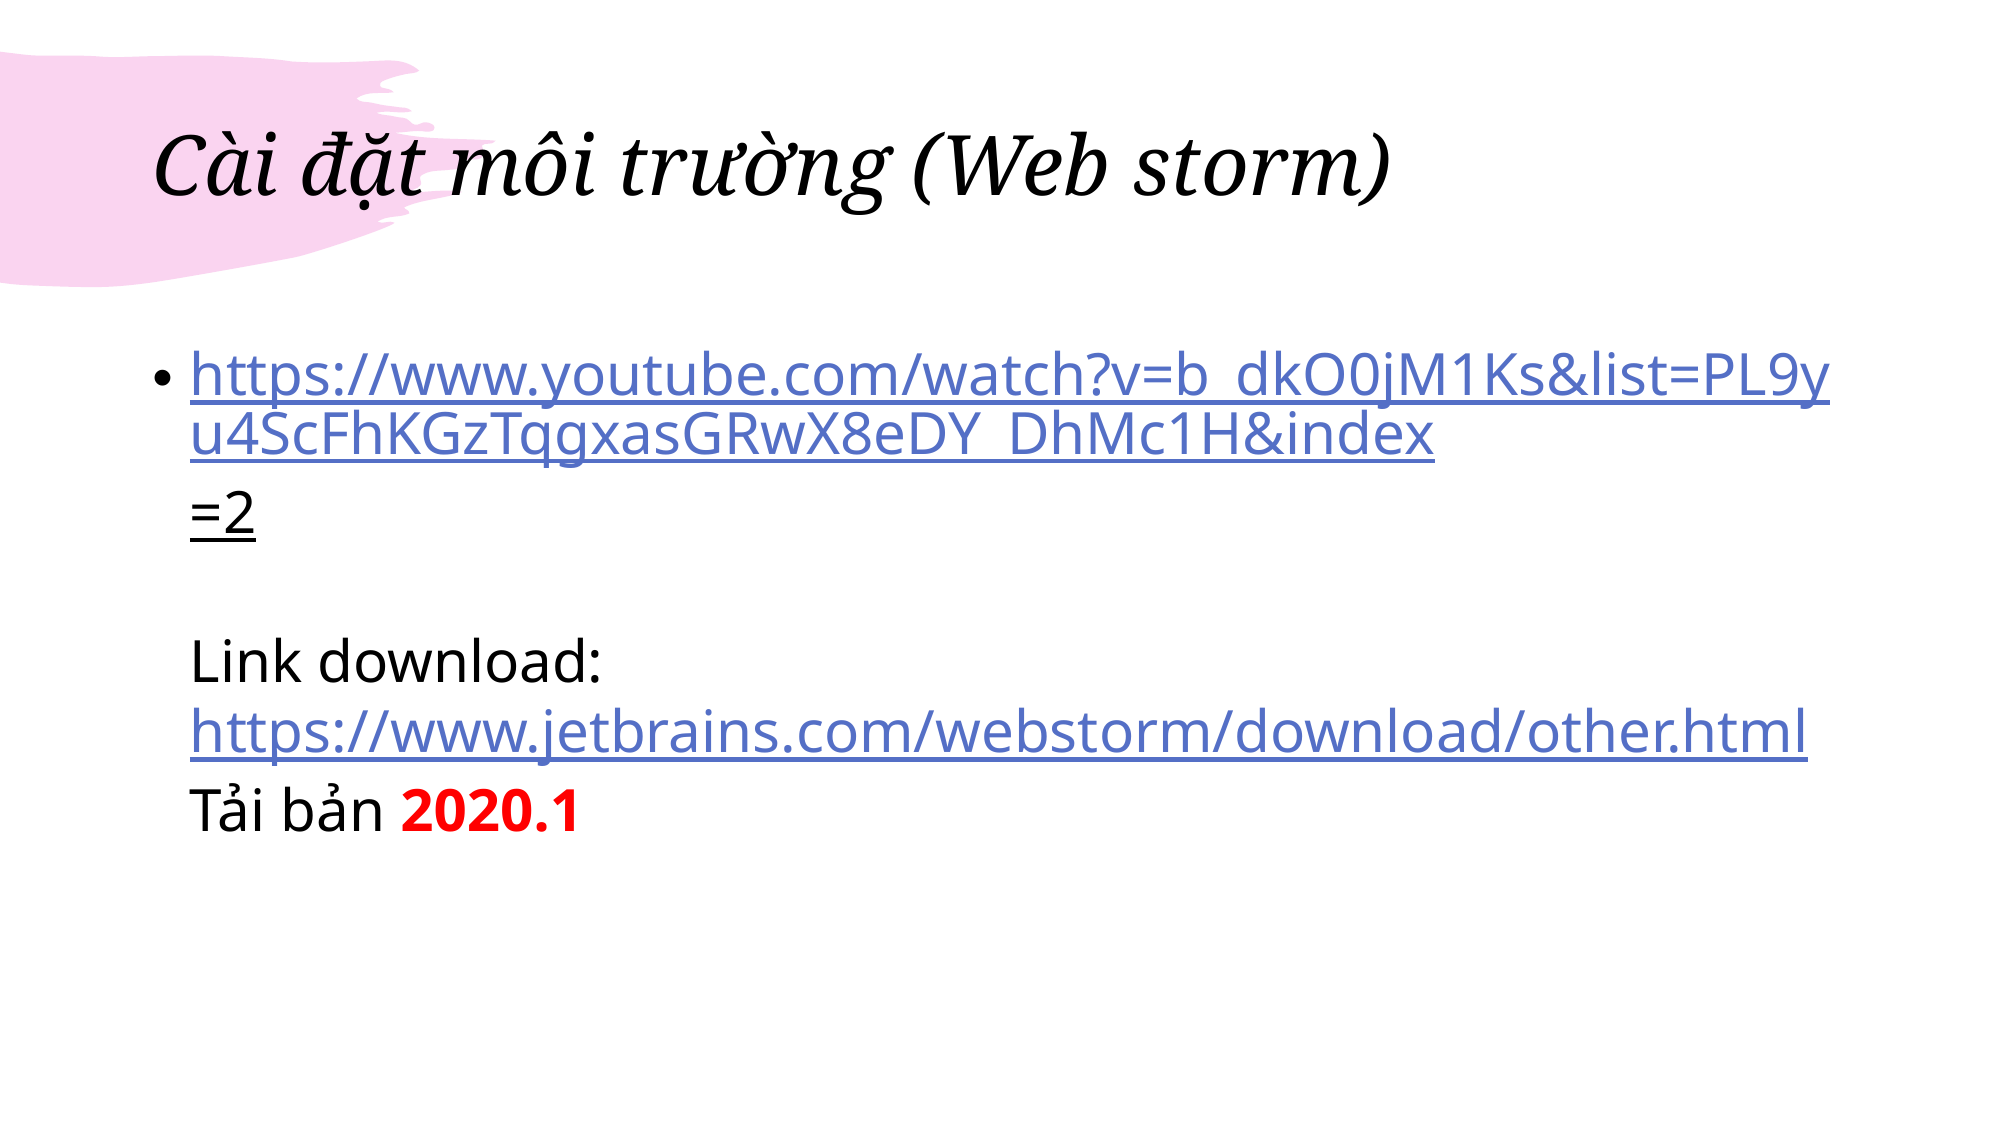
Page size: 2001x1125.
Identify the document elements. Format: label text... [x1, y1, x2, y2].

title Cài đặt môi trường (Web storm) [137, 59, 1863, 278]
list https://www.youtube.com/watch?v=b_dkO0jM1Ks&list=PL9yu4ScFhKGzTqgxasGRwX8eDY_DhMc1H&index=2 Link download: https://www.jetbrains.com/webstorm/download/other.html Tải bản 2020.1 [137, 329, 1863, 1013]
